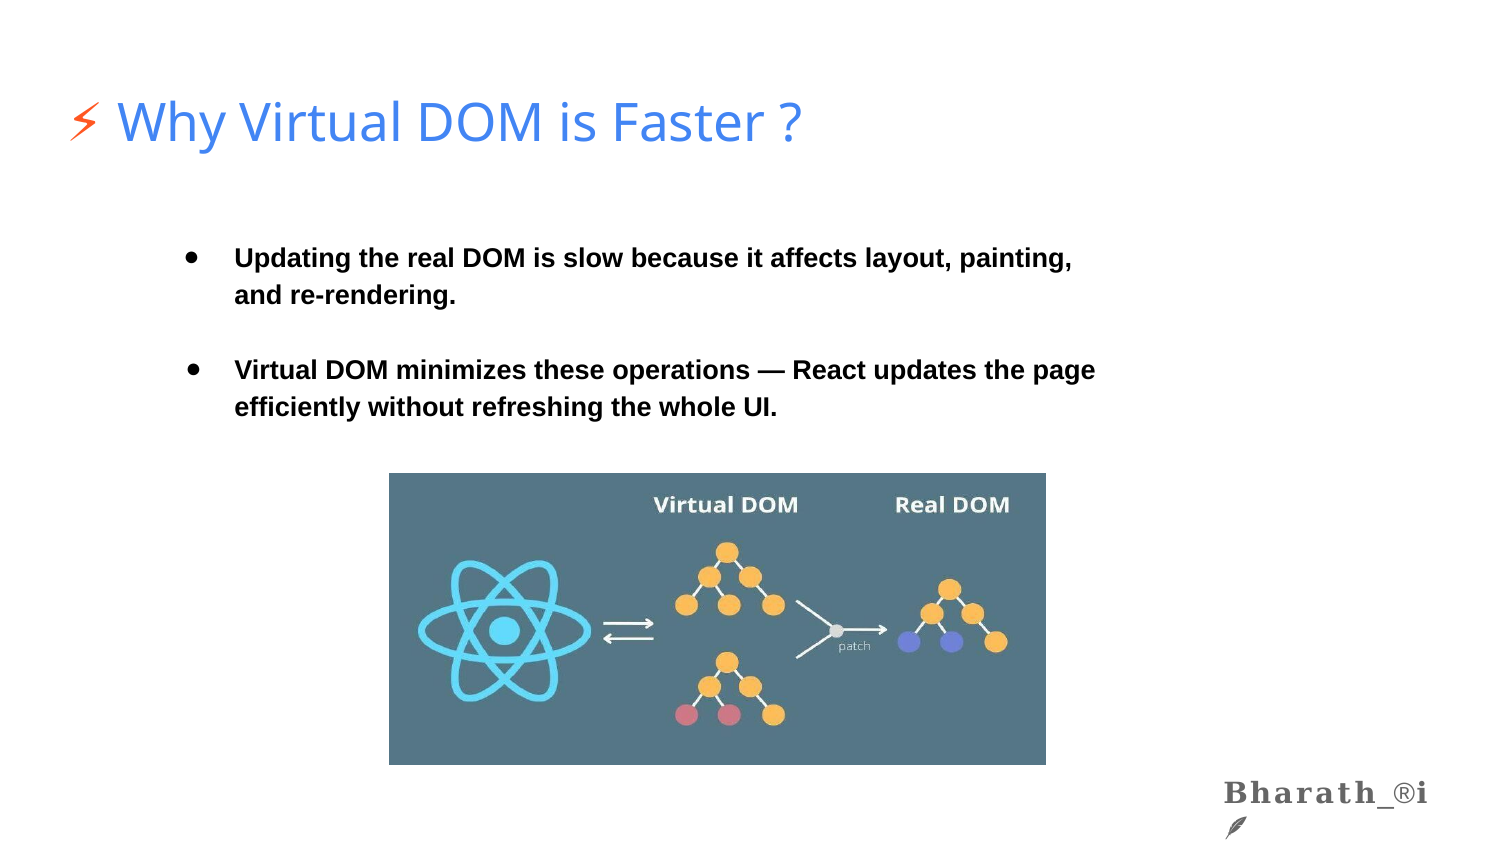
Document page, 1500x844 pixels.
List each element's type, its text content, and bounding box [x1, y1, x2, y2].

title ⚡️ Why Virtual DOM is Faster ? [51, 72, 1449, 167]
picture [388, 473, 1046, 765]
text_box 𝐁𝐡𝐚𝐫𝐚𝐭𝐡_®️𝐢 🪶 [1207, 759, 1449, 844]
text_box Updating the real DOM is slow because it affects layout, painting, and re-rendering. Virtual DOM minimizes these operations — React updates the page efficiently without refreshing the whole UI. [144, 157, 1133, 469]
